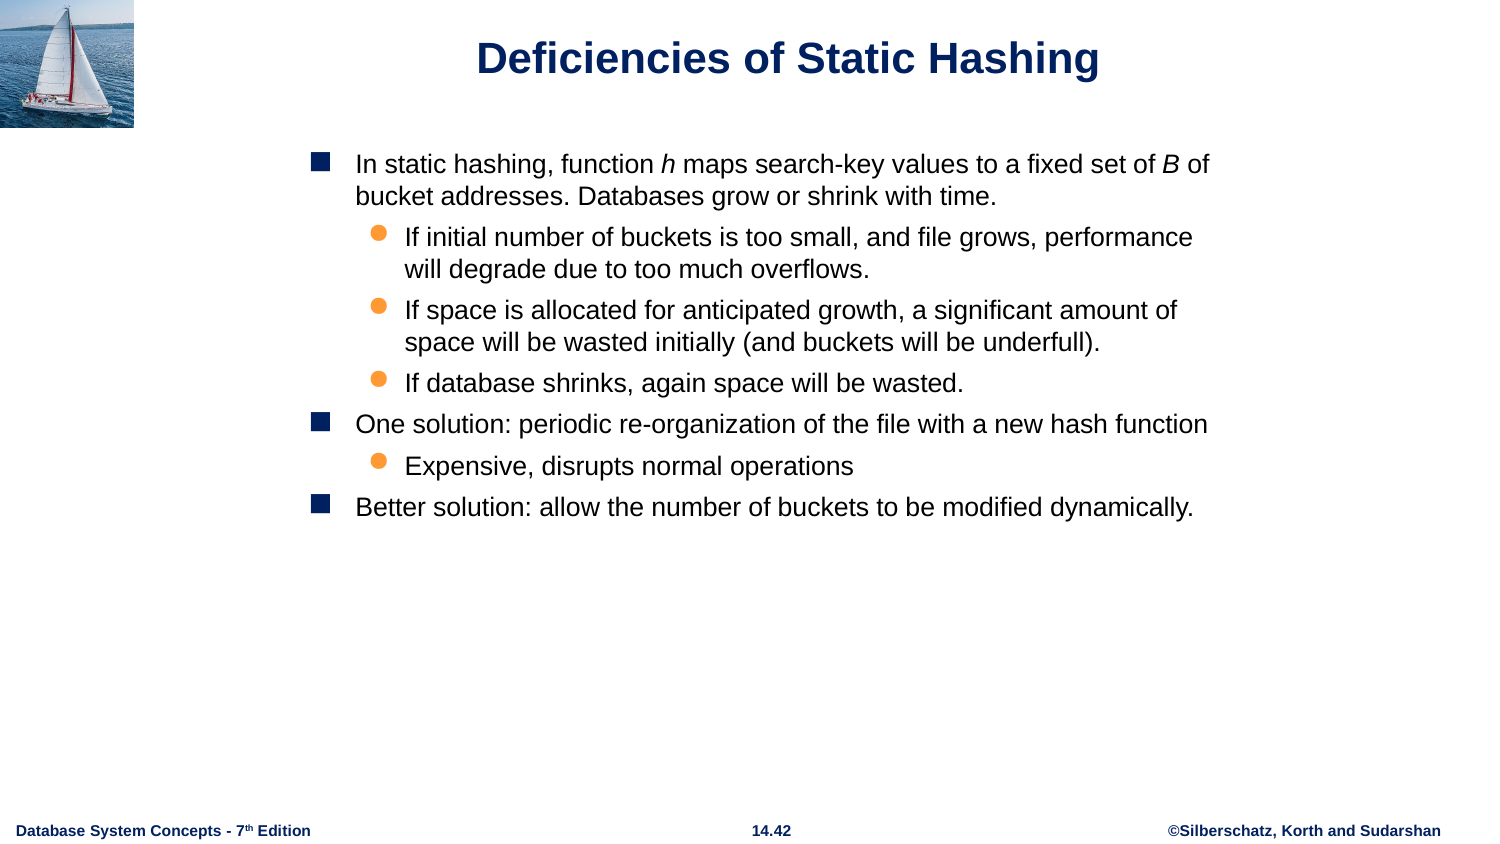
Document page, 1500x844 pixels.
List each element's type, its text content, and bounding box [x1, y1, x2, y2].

list In static hashing, function h maps search-key values to a fixed set of B of bucket addresses. Databases grow or shrink with time. If initial number of buckets is too small, and file grows, performance will degrade due to too much overflows. If space is allocated for anticipated growth, a significant amount of space will be wasted initially (and buckets will be underfull). If database shrinks, again space will be wasted. One solution: periodic re-organization of the file with a new hash function Expensive, disrupts normal operations Better solution: allow the number of buckets to be modified dynamically. [298, 139, 1227, 674]
title Deficiencies of Static Hashing [125, 14, 1452, 90]
picture [0, 0, 134, 128]
